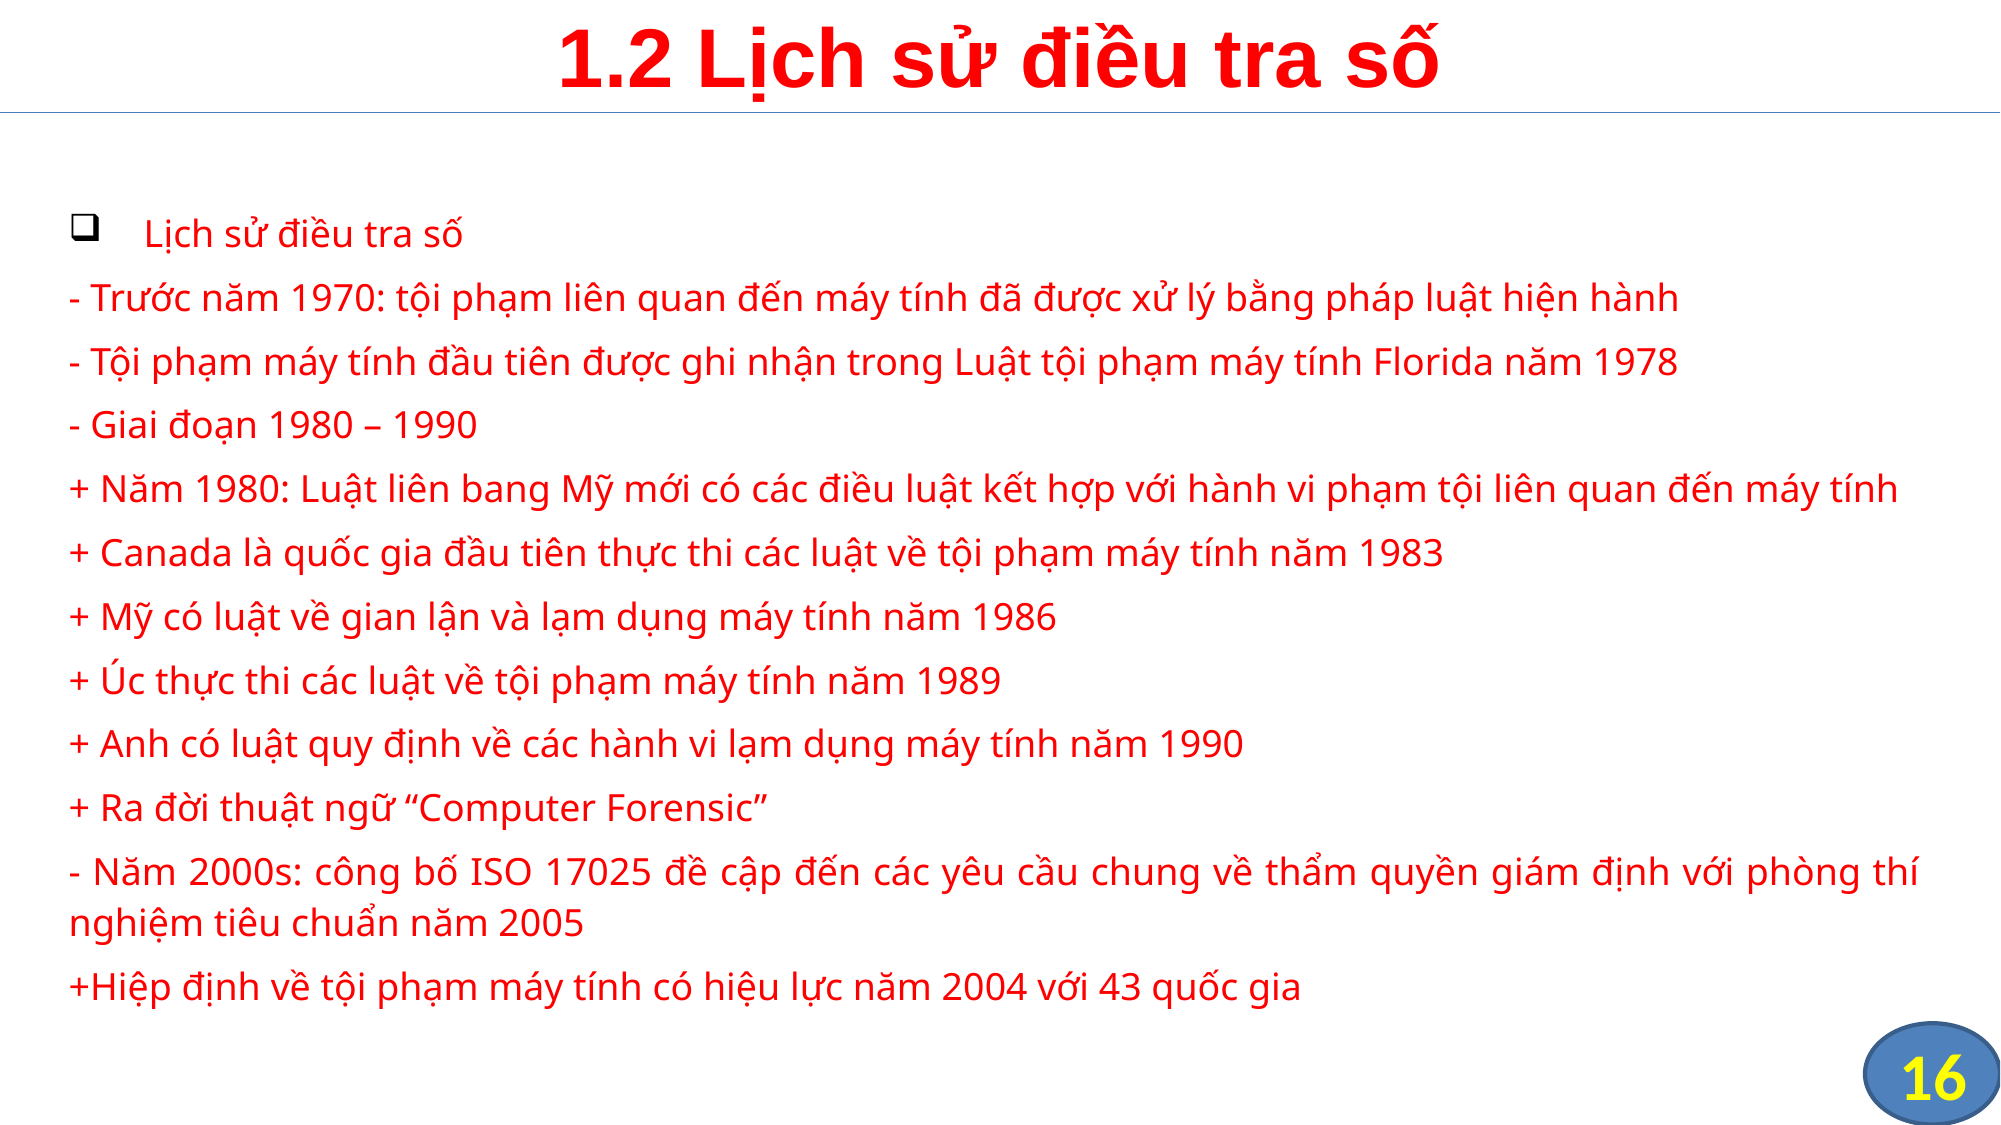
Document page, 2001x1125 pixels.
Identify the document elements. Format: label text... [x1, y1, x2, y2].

title 1.2 Lịch sử điều tra số [0, 0, 2000, 113]
list Lịch sử điều tra số - Trước năm 1970: tội phạm liên quan đến máy tính đã được xử lý bằng pháp luật hiện hành - Tội phạm máy tính đầu tiên được ghi nhận trong Luật tội phạm máy tính Florida năm 1978 - Giai đoạn 1980 – 1990 + Năm 1980: Luật liên bang Mỹ mới có các điều luật kết hợp với hành vi phạm tội liên quan đến máy tính + Canada là quốc gia đầu tiên thực thi các luật về tội phạm máy tính năm 1983 + Mỹ có luật về gian lận và lạm dụng máy tính năm 1986 + Úc thực thi các luật về tội phạm máy tính năm 1989 + Anh có luật quy định về các hành vi lạm dụng máy tính năm 1990 + Ra đời thuật ngữ “Computer Forensic” - Năm 2000s: công bố ISO 17025 đề cập đến các yêu cầu chung về thẩm quyền giám định với phòng thí nghiệm tiêu chuẩn năm 2005 +Hiệp định về tội phạm máy tính có hiệu lực năm 2004 với 43 quốc gia [53, 196, 1936, 1125]
slide_number 16 [1866, 1023, 2000, 1125]
